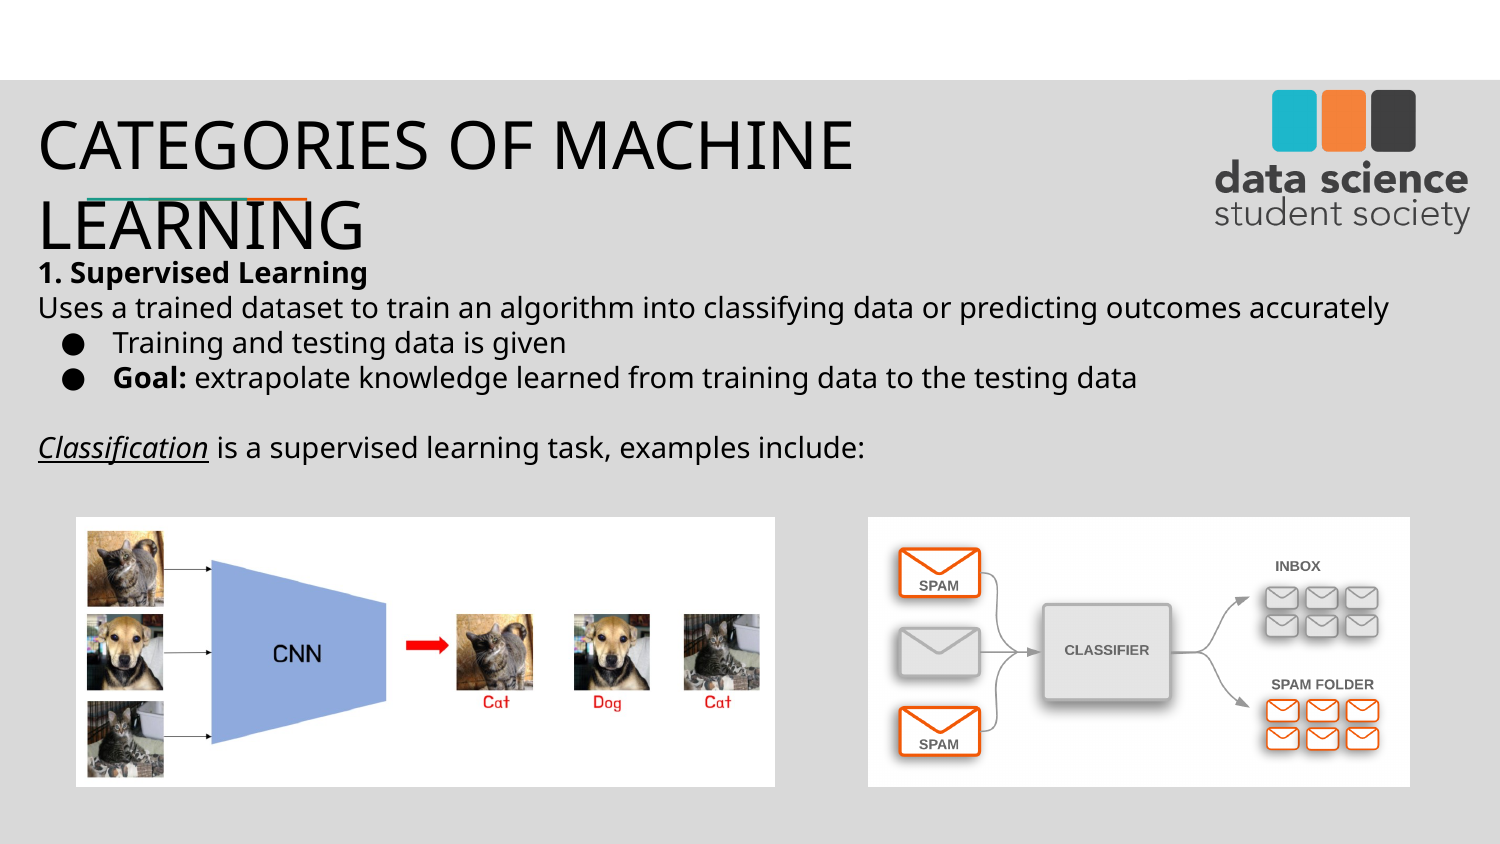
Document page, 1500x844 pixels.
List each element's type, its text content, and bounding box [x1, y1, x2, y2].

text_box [1187, 79, 1500, 240]
picture [76, 516, 775, 788]
text_box 1. Supervised Learning Uses a trained dataset to train an algorithm into classifying data or predicting outcomes accurately Training and testing data is given Goal: extrapolate knowledge learned from training data to the testing data Classification is a supervised learning task, examples include: [22, 239, 1477, 514]
picture [868, 516, 1410, 788]
text_box CATEGORIES OF MACHINE LEARNING [22, 87, 1144, 239]
